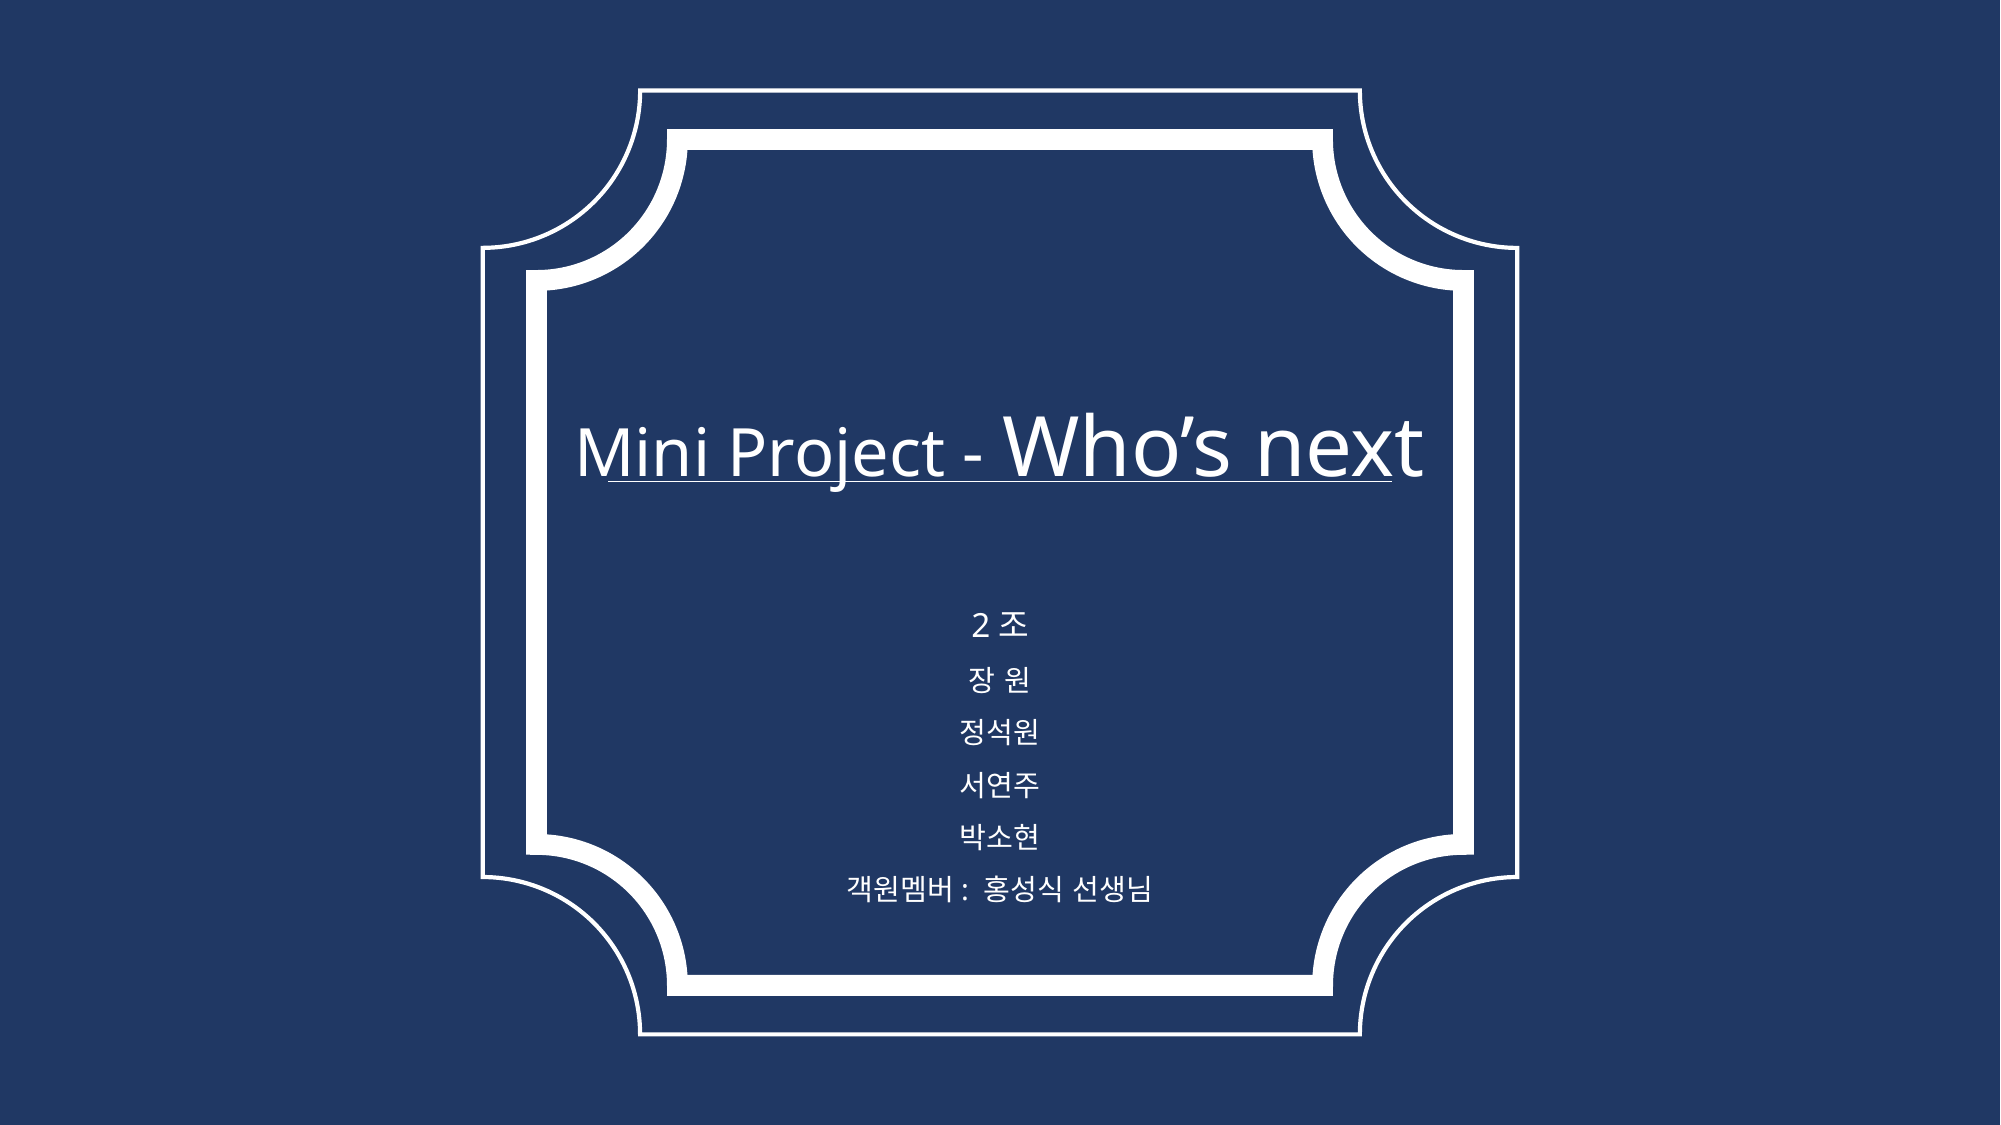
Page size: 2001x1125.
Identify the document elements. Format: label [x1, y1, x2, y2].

text_box [482, 90, 1518, 1035]
